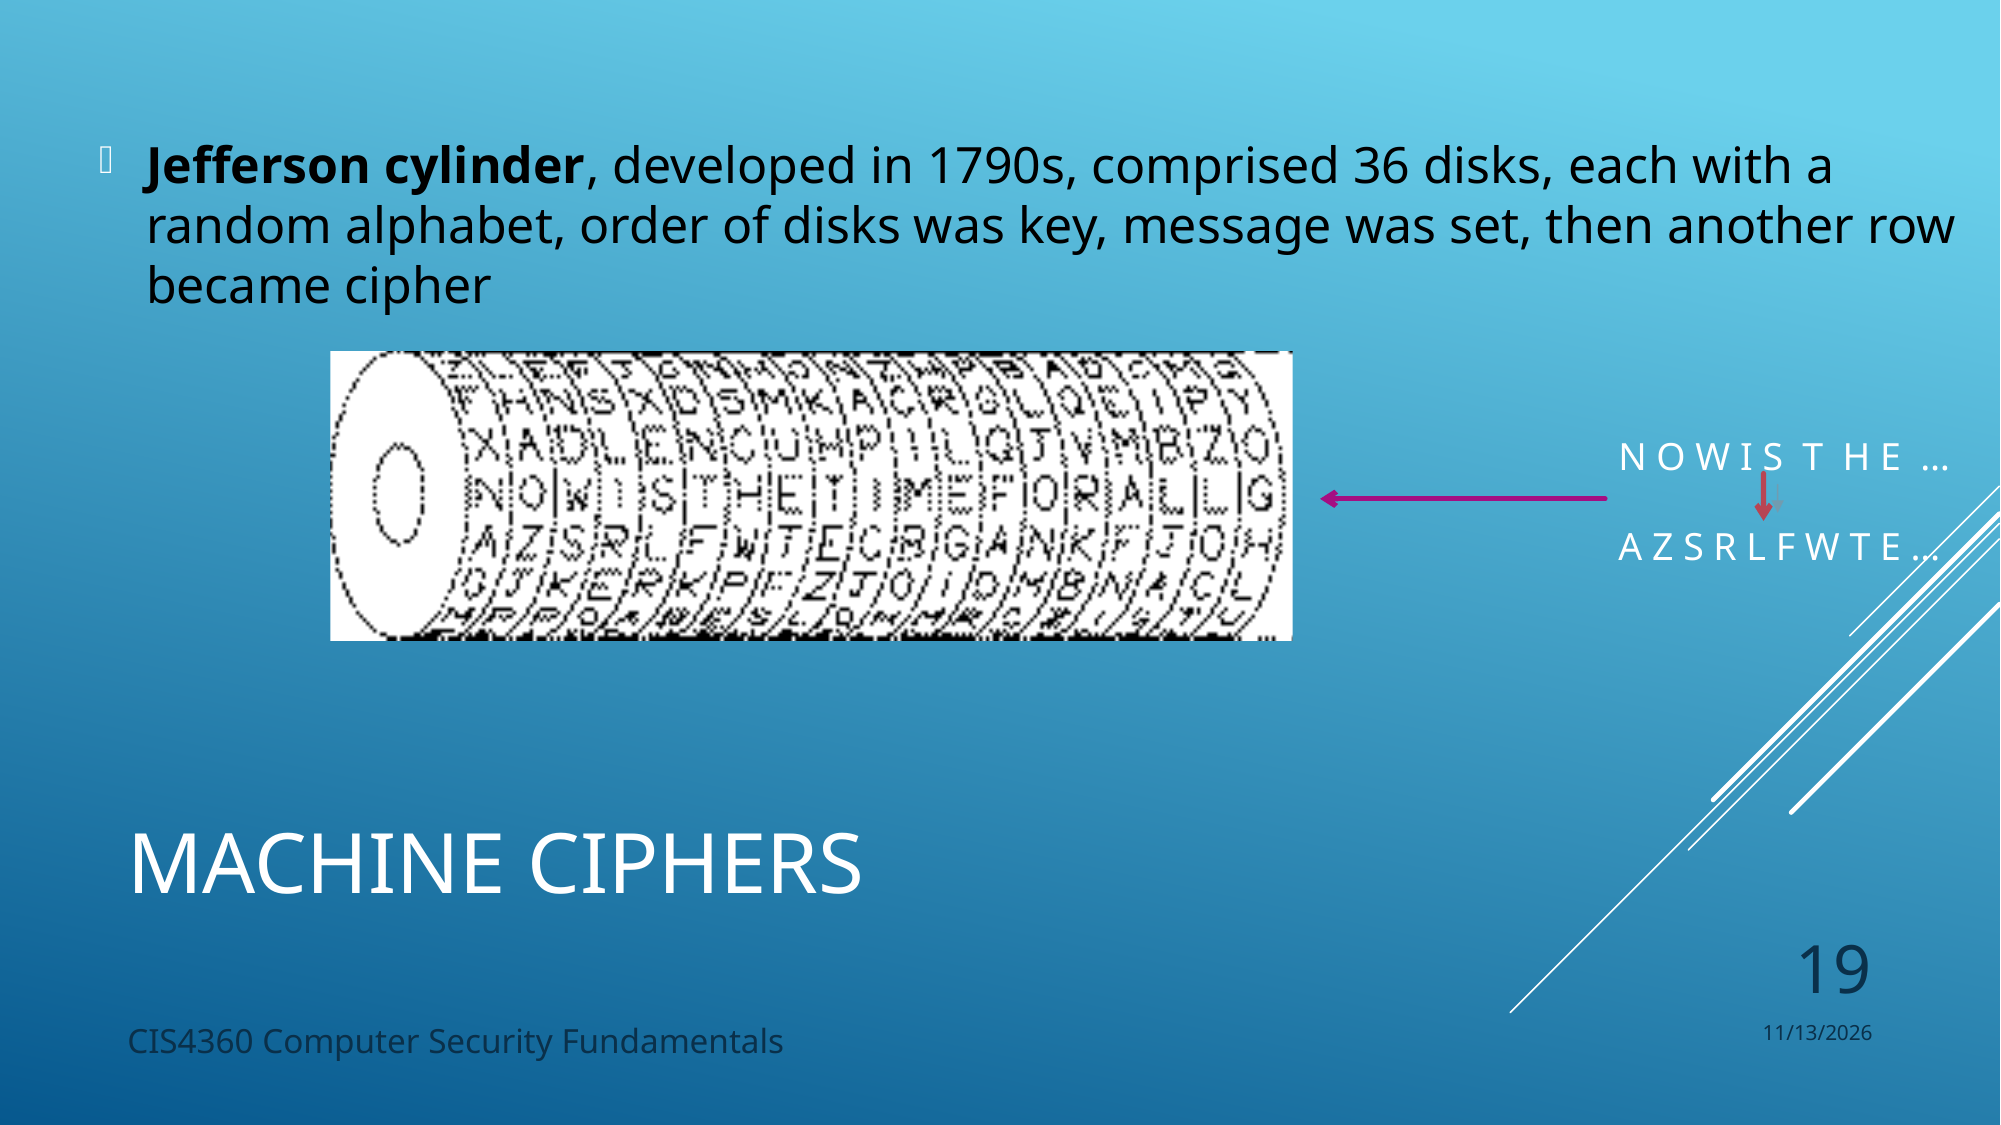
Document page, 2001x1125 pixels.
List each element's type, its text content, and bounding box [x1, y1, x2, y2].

list Jefferson cylinder, developed in 1790s, comprised 36 disks, each with a random alphabet, order of disks was key, message was set, then another row became cipher [84, 124, 1996, 324]
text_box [1599, 425, 1971, 578]
title Machine ciphers [112, 736, 1513, 984]
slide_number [1624, 1012, 1888, 1073]
picture [330, 351, 1293, 641]
footer CIS4360 Computer Security Fundamentals [112, 1012, 1350, 1073]
slide_number 19 [1700, 915, 1888, 1025]
